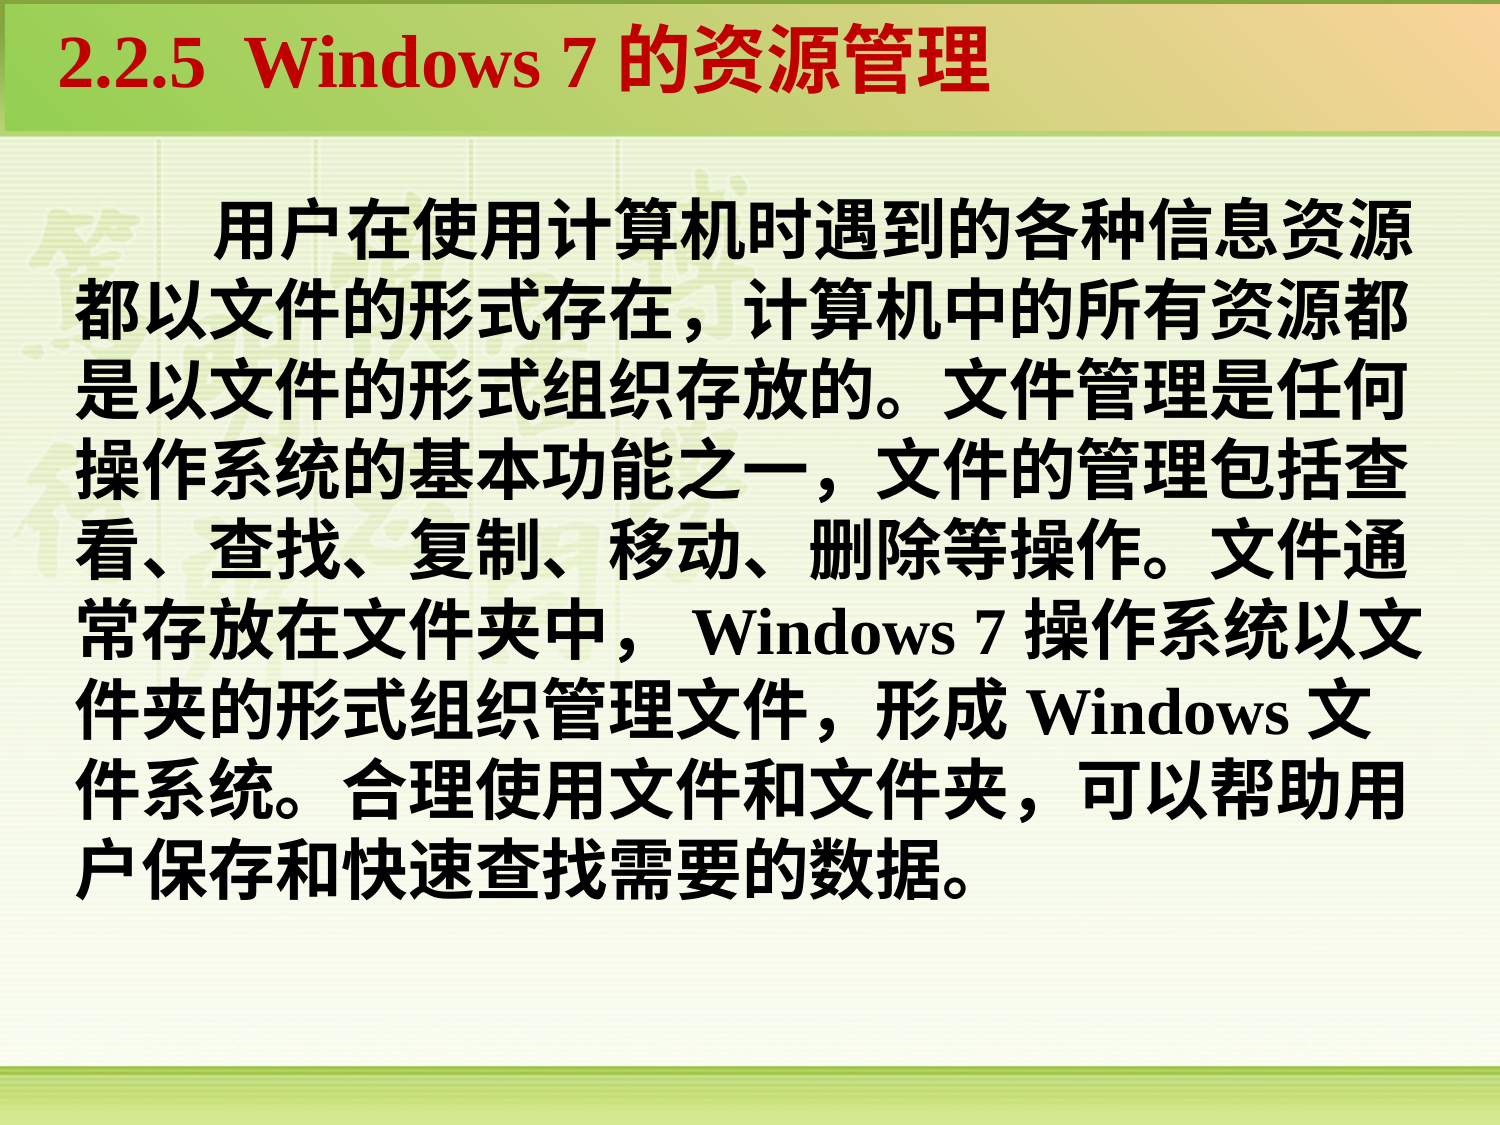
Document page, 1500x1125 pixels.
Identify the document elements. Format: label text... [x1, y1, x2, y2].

text_box 用户在使用计算机时遇到的各种信息资源都以文件的形式存在，计算机中的所有资源都是以文件的形式组织存放的。文件管理是任何操作系统的基本功能之一，文件的管理包括查看、查找、复制、移动、删除等操作。文件通常存放在文件夹中，Windows 7操作系统以文件夹的形式组织管理文件，形成Windows文件系统。合理使用文件和文件夹，可以帮助用户保存和快速查找需要的数据。 [60, 180, 1450, 915]
picture [0, 0, 1500, 1125]
slide_number [112, 1025, 425, 1100]
slide_number [1074, 1025, 1388, 1100]
text_box 2.2.5 Windows 7的资源管理 [4, 4, 1500, 131]
